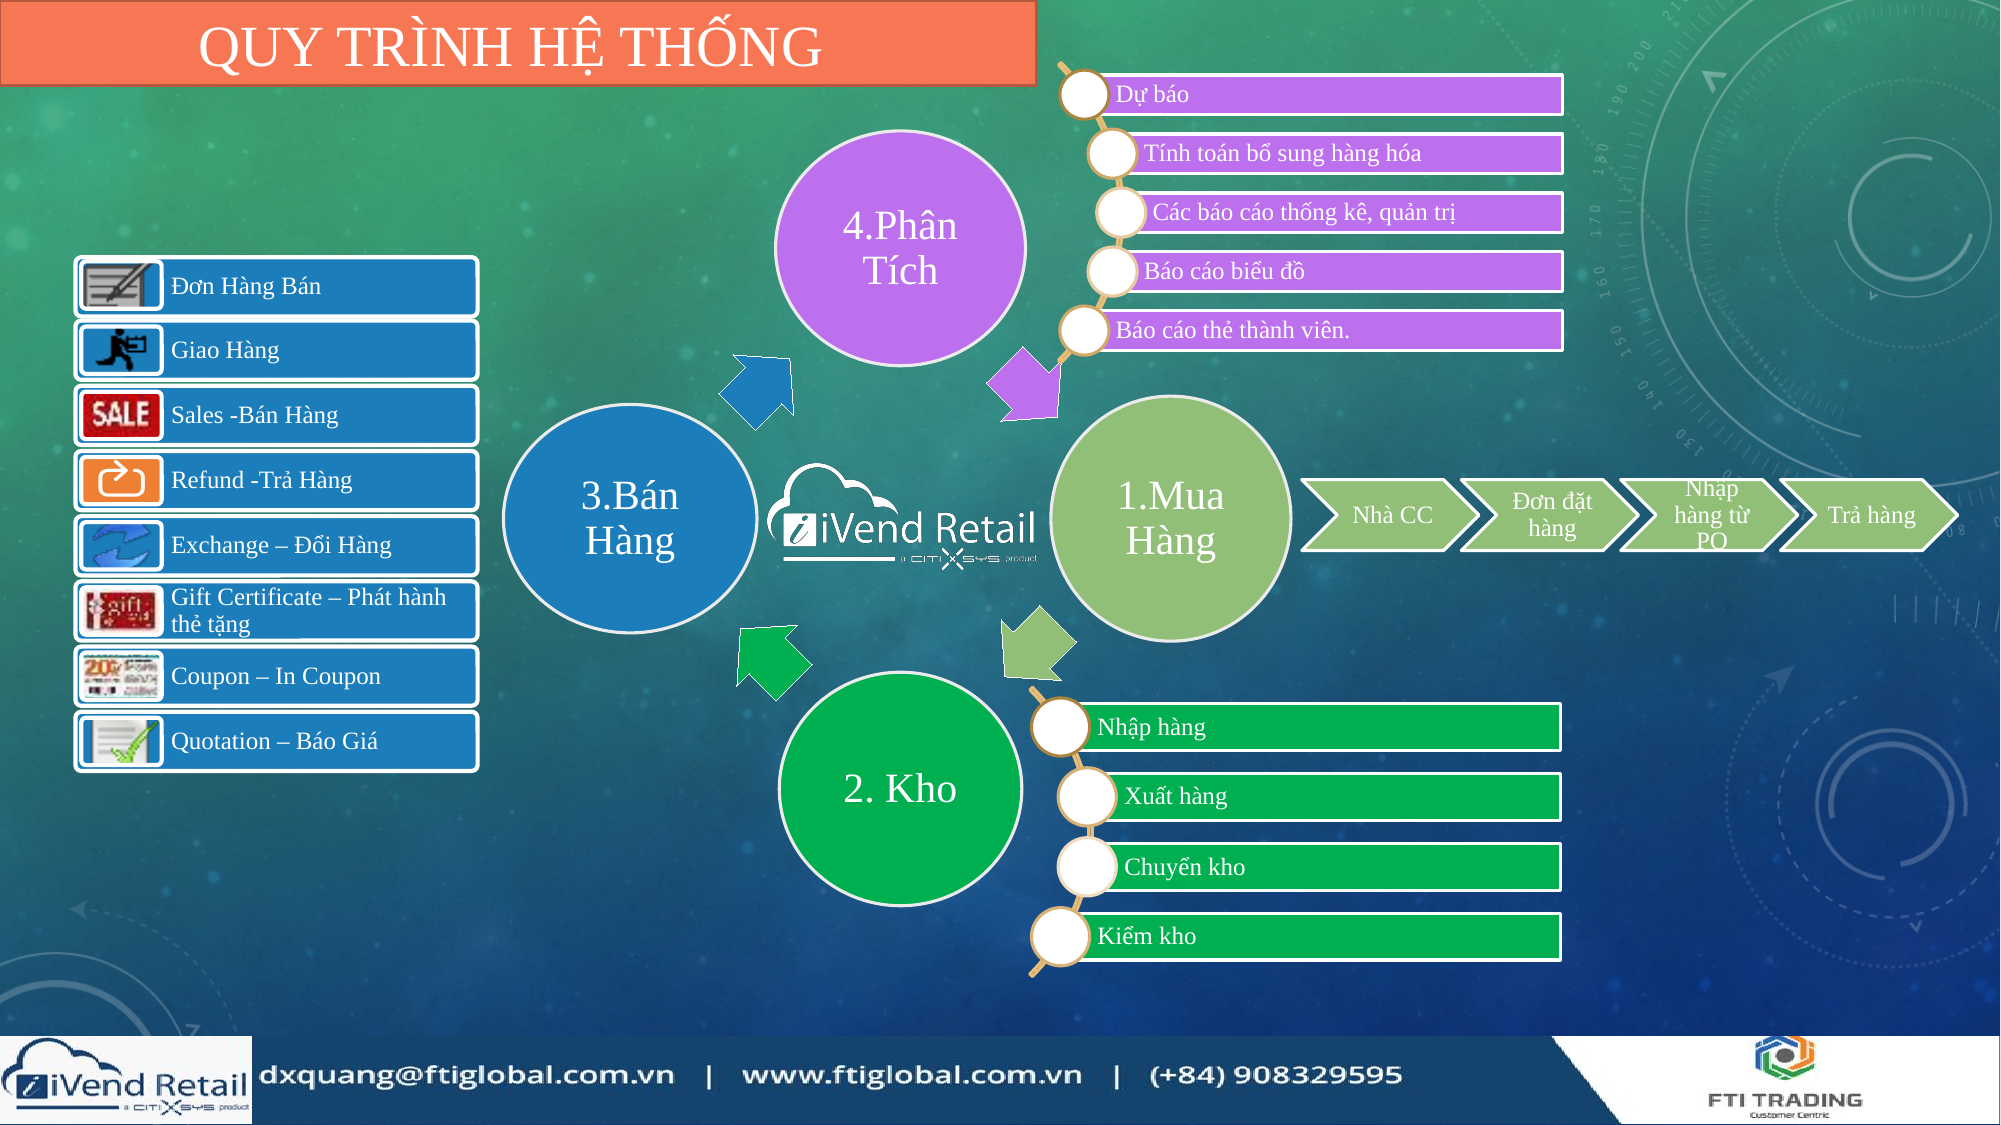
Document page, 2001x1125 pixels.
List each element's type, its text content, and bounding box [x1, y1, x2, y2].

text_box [320, 115, 1474, 912]
picture [0, 0, 2001, 1125]
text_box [1301, 444, 1958, 586]
text_box QUY TRÌNH HỆ THỐNG [0, 0, 1038, 87]
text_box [1053, 55, 1567, 371]
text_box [75, 255, 478, 772]
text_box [1025, 680, 1564, 984]
